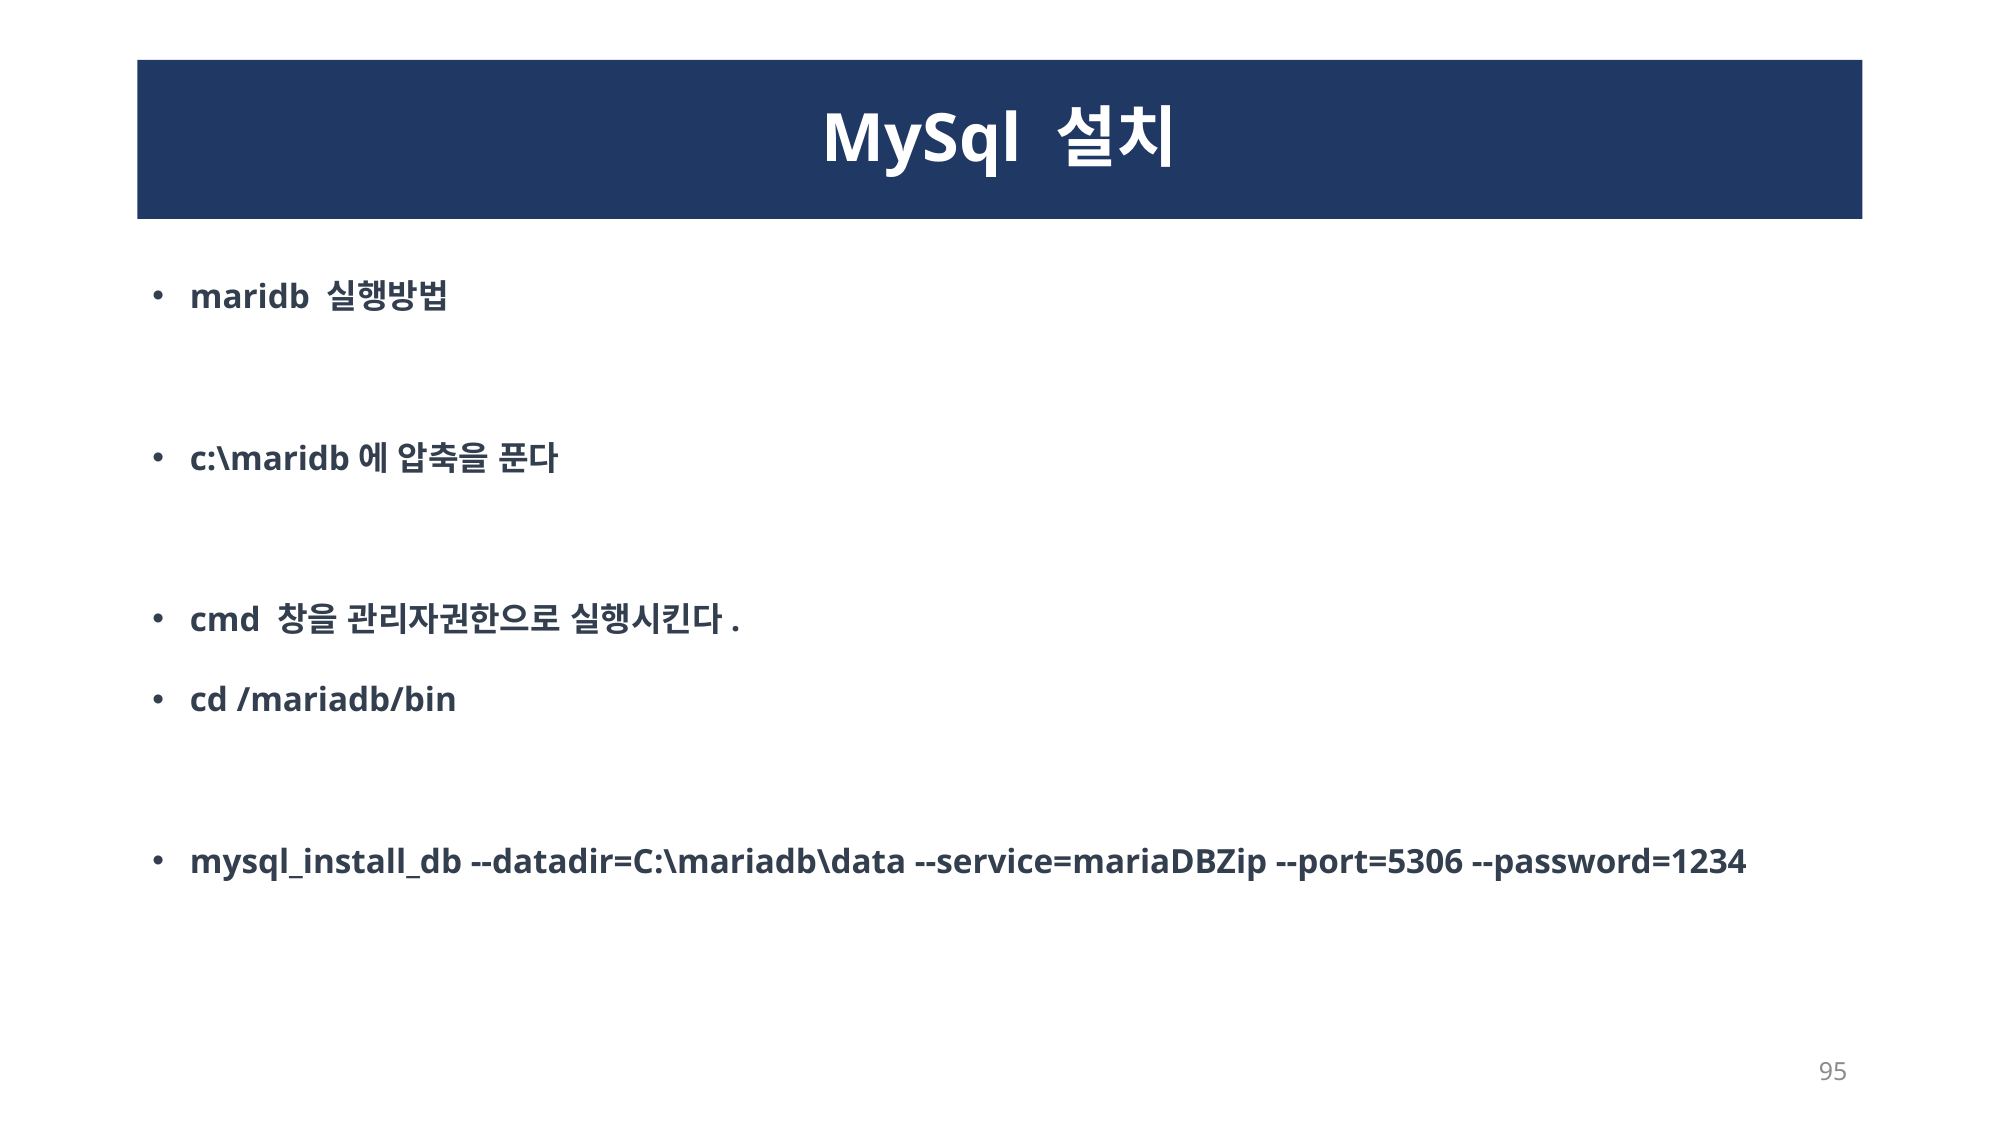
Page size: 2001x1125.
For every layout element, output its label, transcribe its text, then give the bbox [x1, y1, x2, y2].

slide_number 95 [1412, 1042, 1863, 1103]
list maridb 실행방법 c:\maridb에 압축을 푼다 cmd 창을 관리자권한으로 실행시킨다. cd /mariadb/bin mysql_install_db --datadir=C:\mariadb\data --service=mariaDBZip --port=5306 --password=1234 [137, 248, 1863, 1014]
title MySql 설치 [137, 59, 1863, 219]
